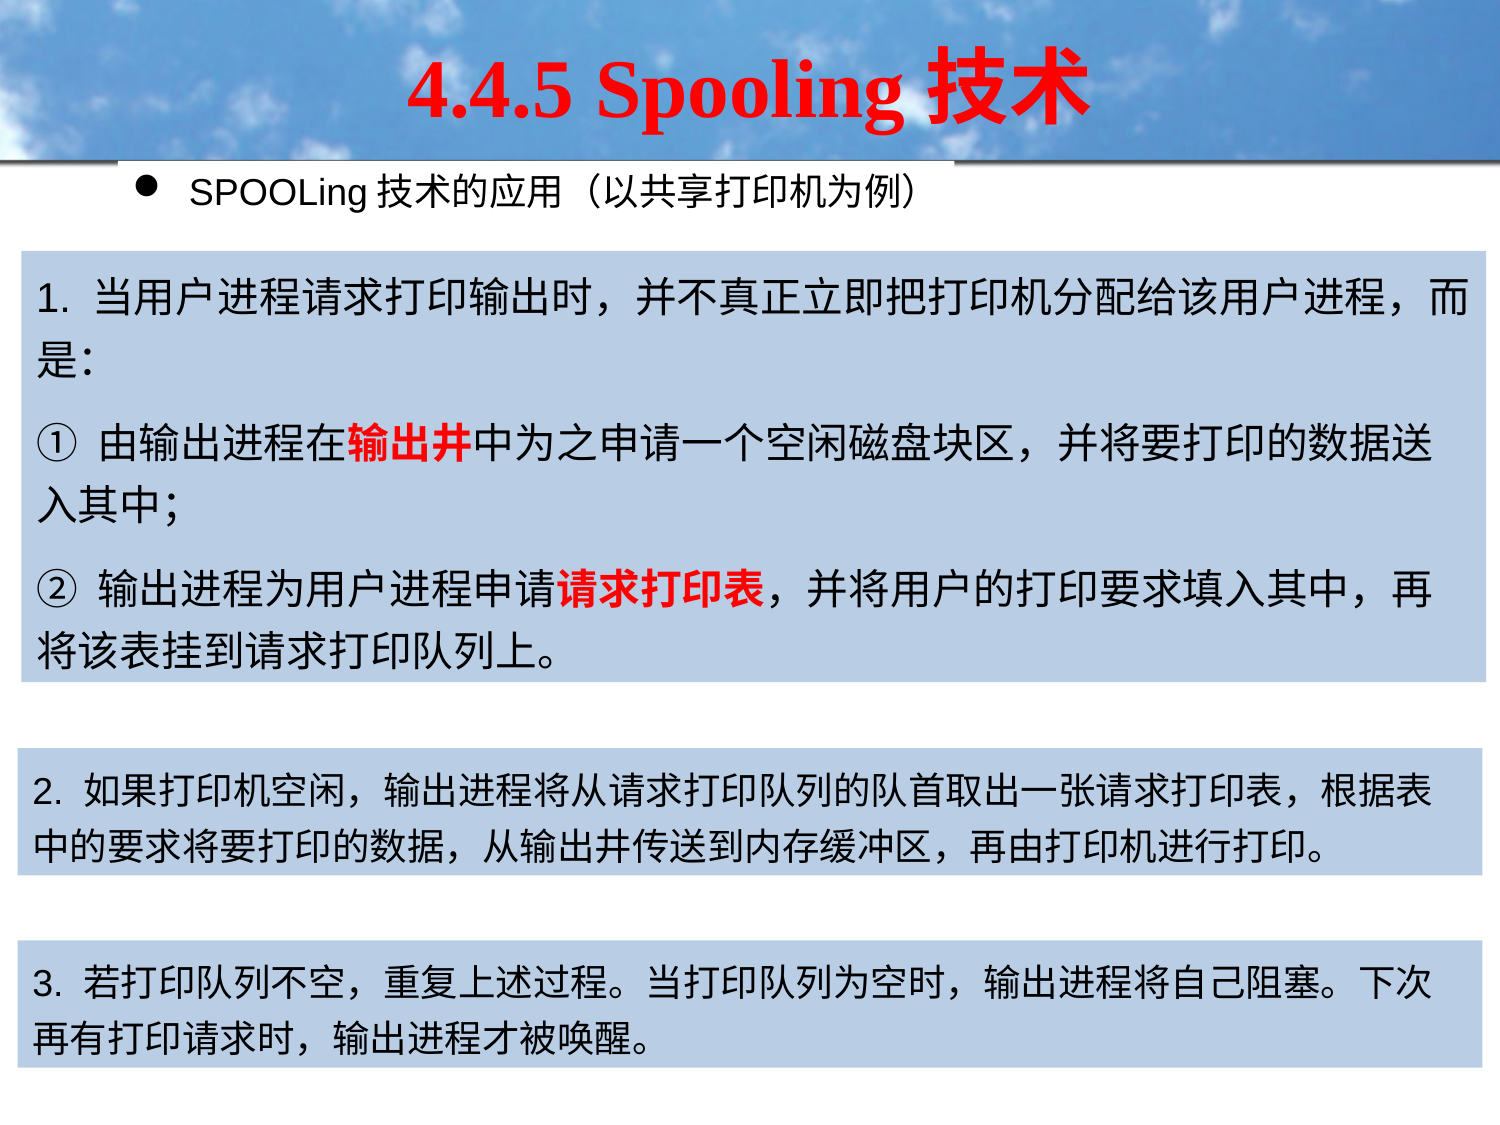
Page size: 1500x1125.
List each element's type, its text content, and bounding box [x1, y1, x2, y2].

text_box [0, 928, 1500, 1125]
text_box SPOOLing技术的应用（以共享打印机为例） [117, 160, 955, 221]
text_box 3. 若打印队列不空，重复上述过程。当打印队列为空时，输出进程将自己阻塞。下次再有打印请求时，输出进程才被唤醒。 [17, 940, 1483, 1068]
title 4.4.5 Spooling技术 [75, 7, 1425, 161]
text_box 2. 如果打印机空闲，输出进程将从请求打印队列的队首取出一张请求打印表，根据表中的要求将要打印的数据，从输出井传送到内存缓冲区，再由打印机进行打印。 [17, 748, 1483, 876]
picture [0, 0, 1500, 928]
text_box 1. 当用户进程请求打印输出时，并不真正立即把打印机分配给该用户进程，而是： ① 由输出进程在输出井中为之申请一个空闲磁盘块区，并将要打印的数据送入其中； ② 输出进程为用户进程申请请求打印表，并将用户的打印要求填入其中，再将该表挂到请求打印队列上。 [21, 250, 1487, 683]
